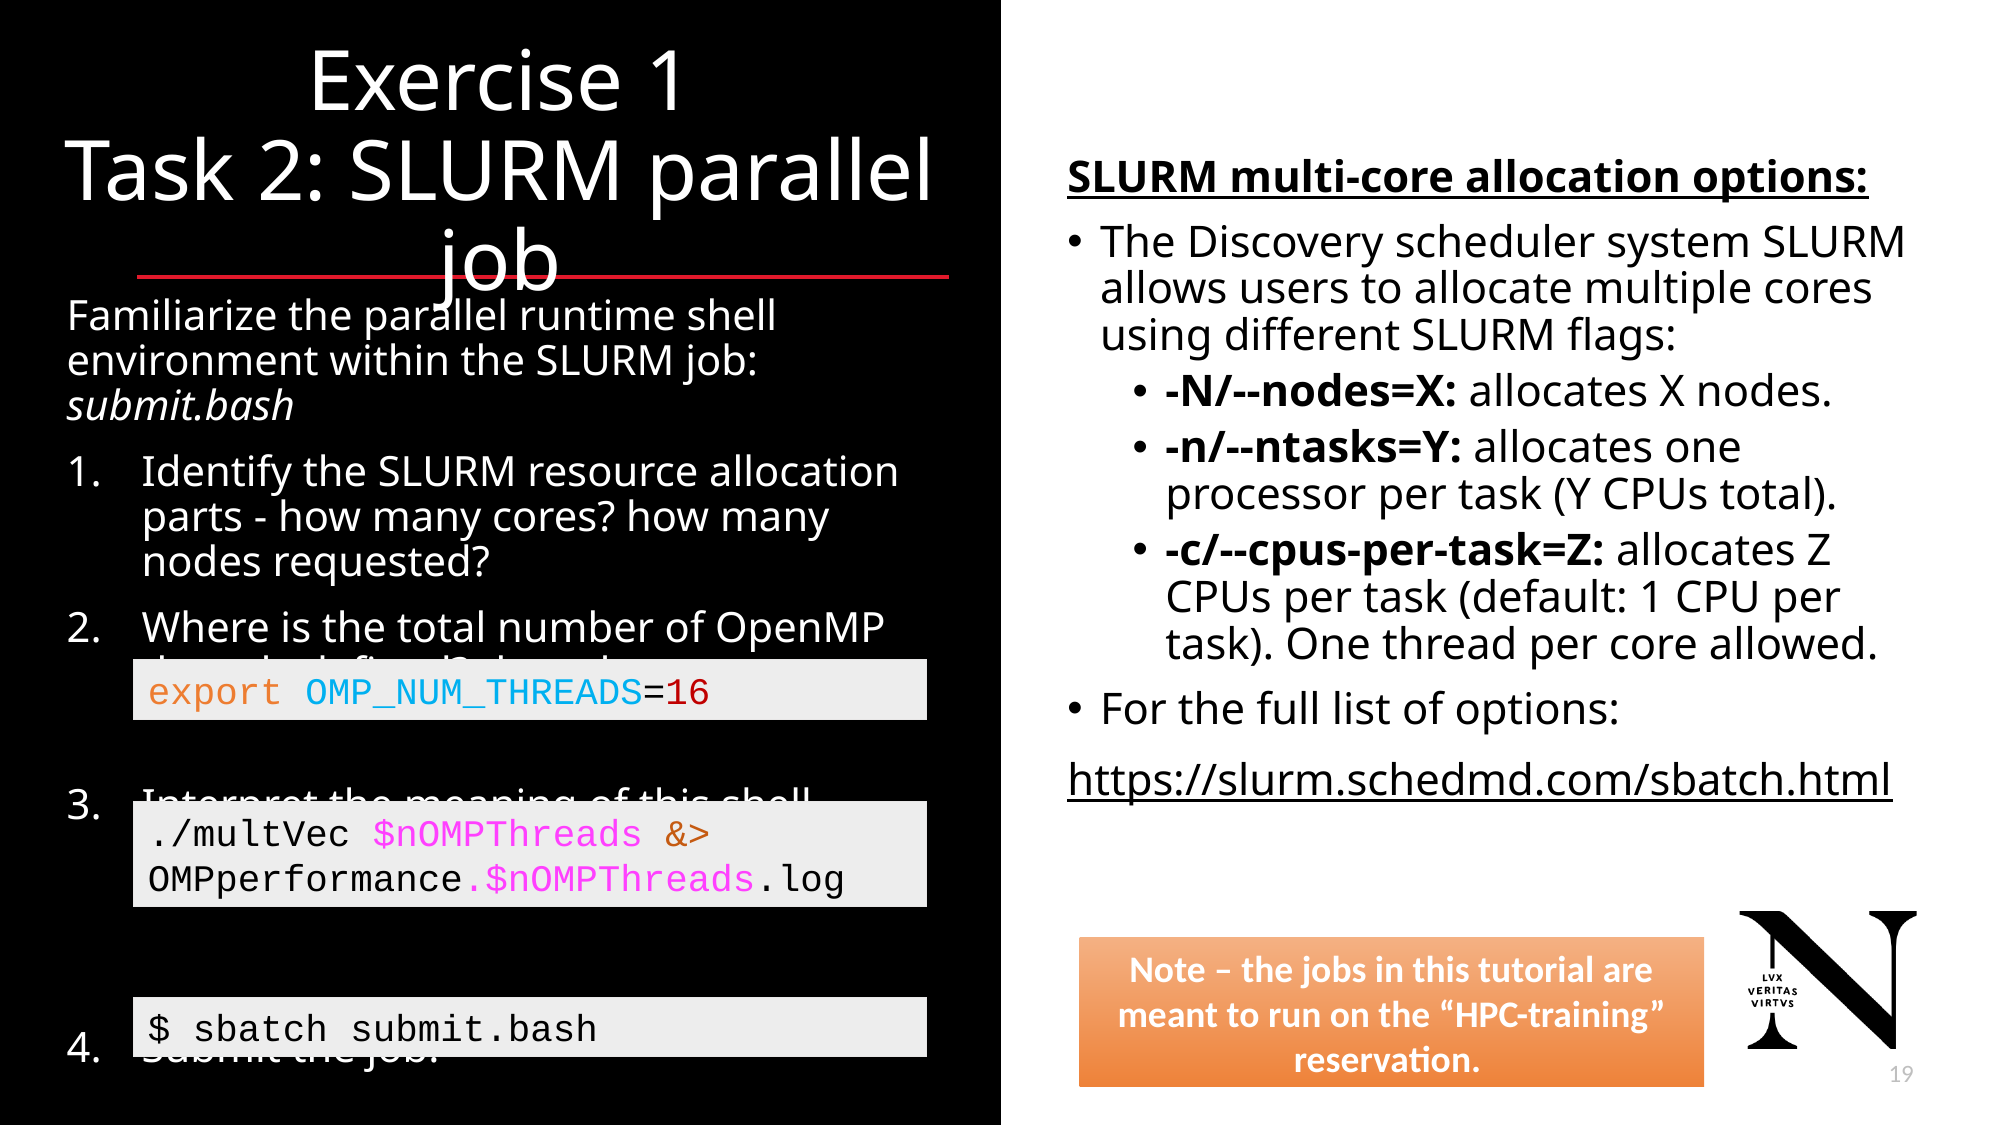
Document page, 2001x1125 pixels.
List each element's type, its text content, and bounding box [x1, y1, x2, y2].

list SLURM multi-core allocation options: The Discovery scheduler system SLURM allows users to allocate multiple cores using different SLURM flags: -N/--nodes=X: allocates X nodes. -n/--ntasks=Y: allocates one processor per task (Y CPUs total). -c/--cpus-per-task=Z: allocates Z CPUs per task (default: 1 CPU per task). One thread per core allowed. For the full list of options: https://slurm.schedmd.com/sbatch.html [1052, 147, 1930, 974]
text_box $ sbatch submit.bash [133, 997, 927, 1057]
slide_number 20 [1479, 1042, 1930, 1103]
text_box Note – the jobs in this tutorial are meant to run on the “HPC-training” reservation. [1079, 937, 1705, 1087]
title Exercise 1 Task 2: SLURM parallel job [0, 64, 1001, 282]
text_box export OMP_NUM_THREADS=16 [133, 659, 927, 720]
text_box ./multVec $nOMPThreads &> OMPperformance.$nOMPThreads.log [133, 801, 927, 907]
list Familiarize the parallel runtime shell environment within the SLURM job: submit.bash Identify the SLURM resource allocation parts - how many cores? how many nodes requested? Where is the total number of OpenMP threads defined? threads: Interpret the meaning of this shell command: Submit the job: [51, 287, 949, 1091]
